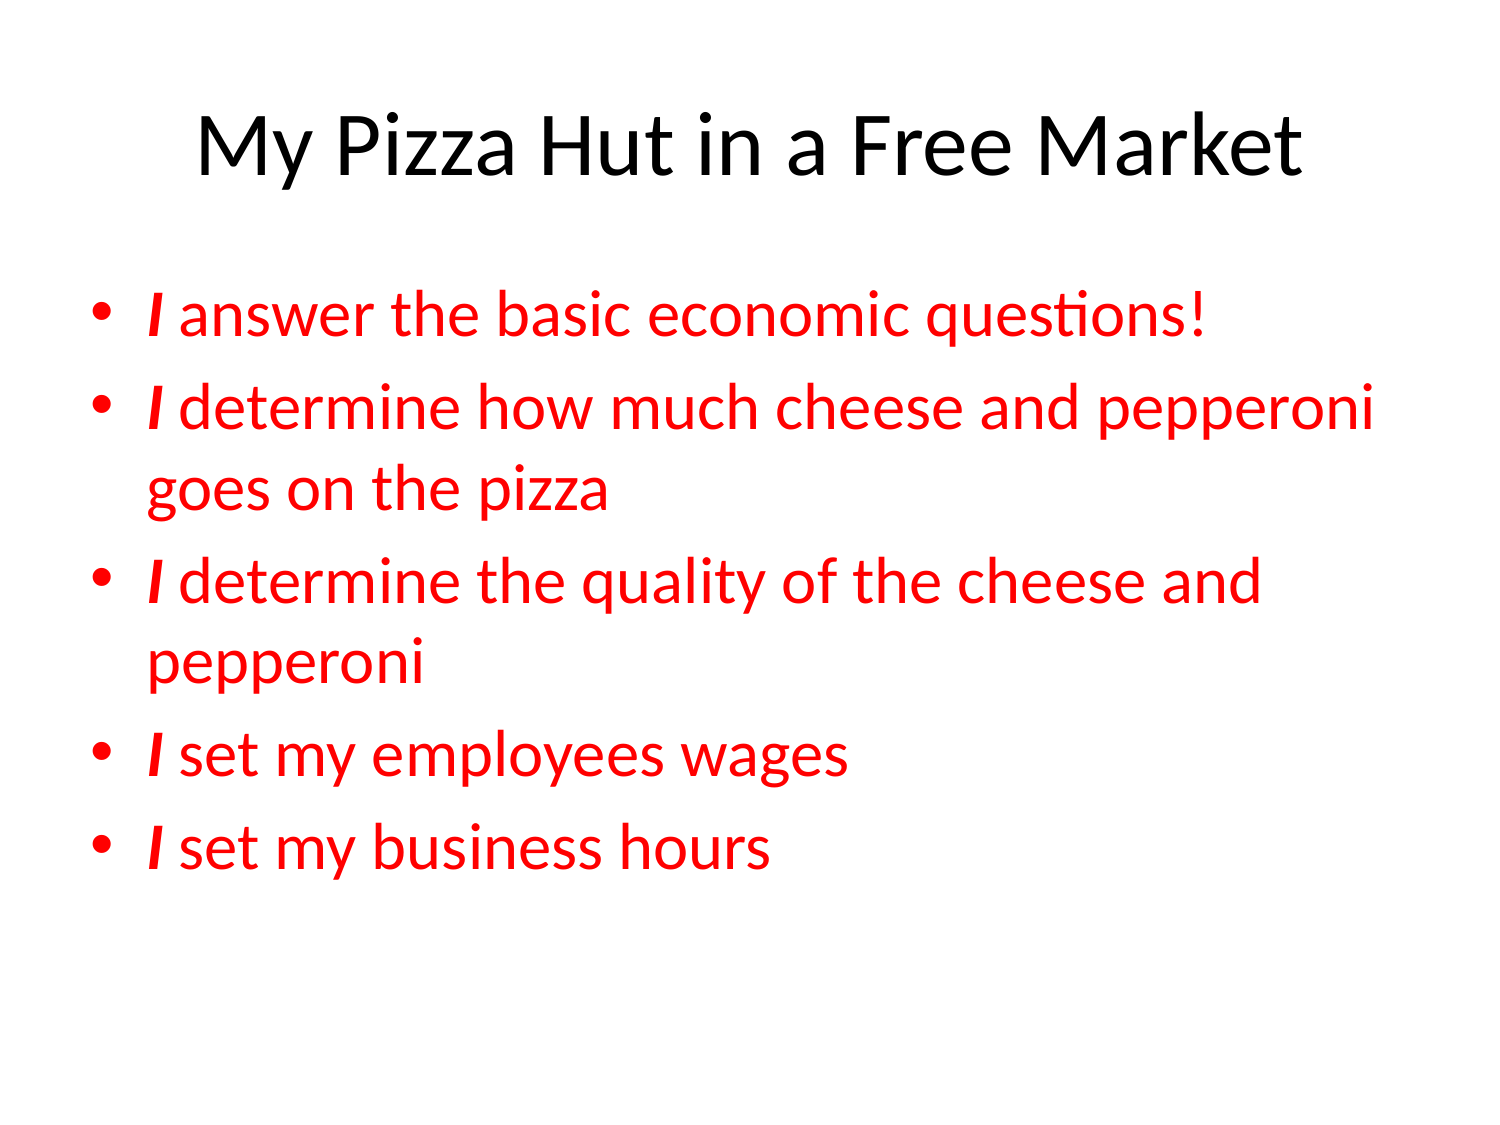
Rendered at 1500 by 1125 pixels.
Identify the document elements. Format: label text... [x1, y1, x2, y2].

title My Pizza Hut in a Free Market [75, 45, 1425, 233]
list I answer the basic economic questions! I determine how much cheese and pepperoni goes on the pizza I determine the quality of the cheese and pepperoni I set my employees wages I set my business hours [75, 262, 1425, 1005]
